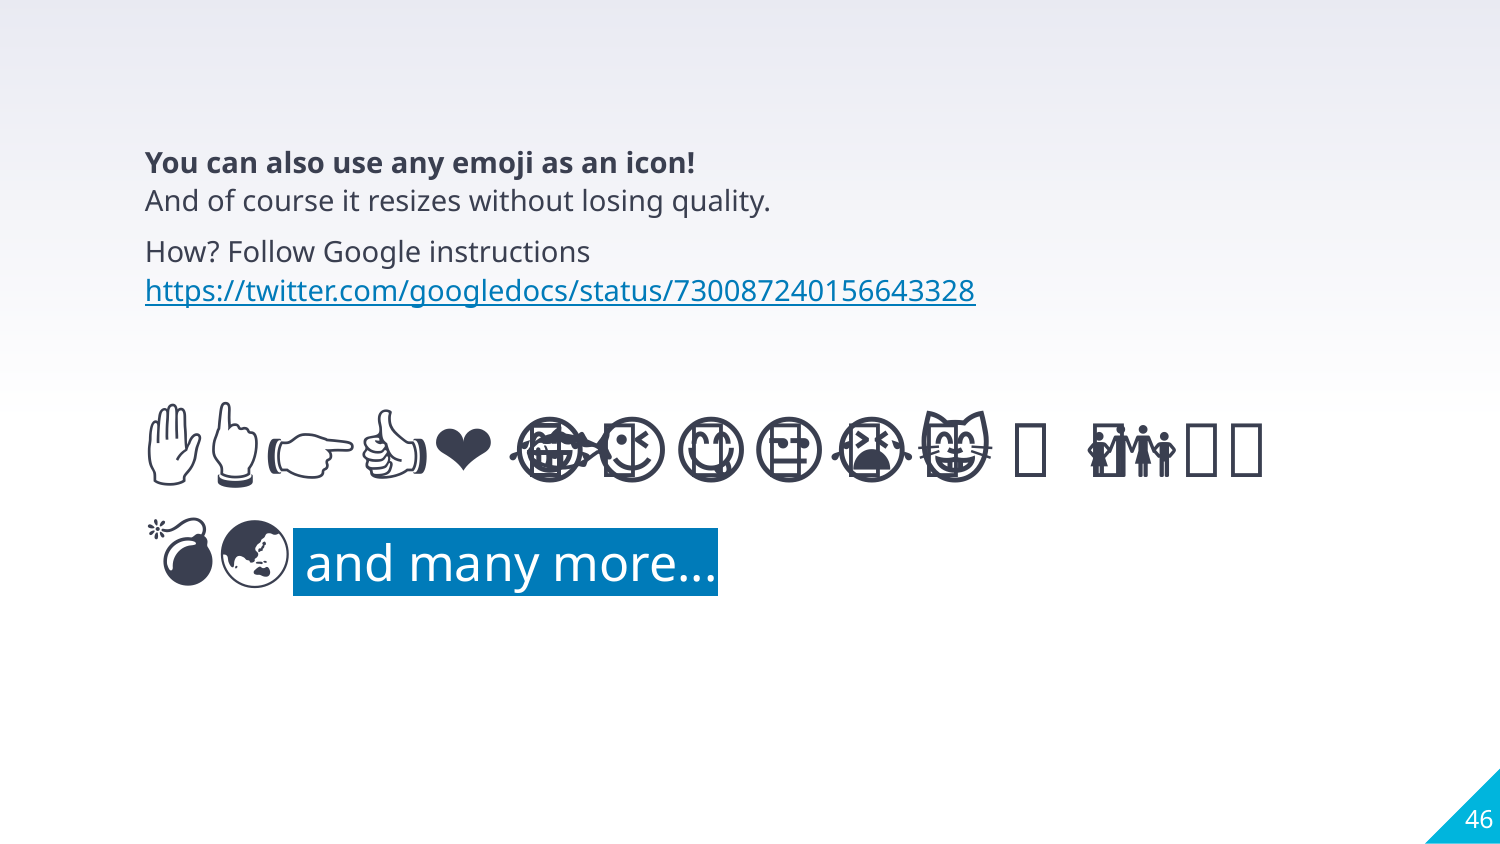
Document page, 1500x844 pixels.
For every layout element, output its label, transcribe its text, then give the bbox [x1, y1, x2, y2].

text_box ✋👆👉👍👤👦👧👨👩👪💃🏃💑❤😂😉😋😒😭👶😸🐟🍒🍔💣📌📖🔨🎃🎈🎨🏈🏰🌏🔌🔑 and many more... [144, 389, 1347, 812]
list You can also use any emoji as an icon! And of course it resizes without losing quality. How? Follow Google instructions https://twitter.com/googledocs/status/730087240156643328 [145, 140, 1348, 330]
slide_number 46 [1418, 760, 1494, 838]
